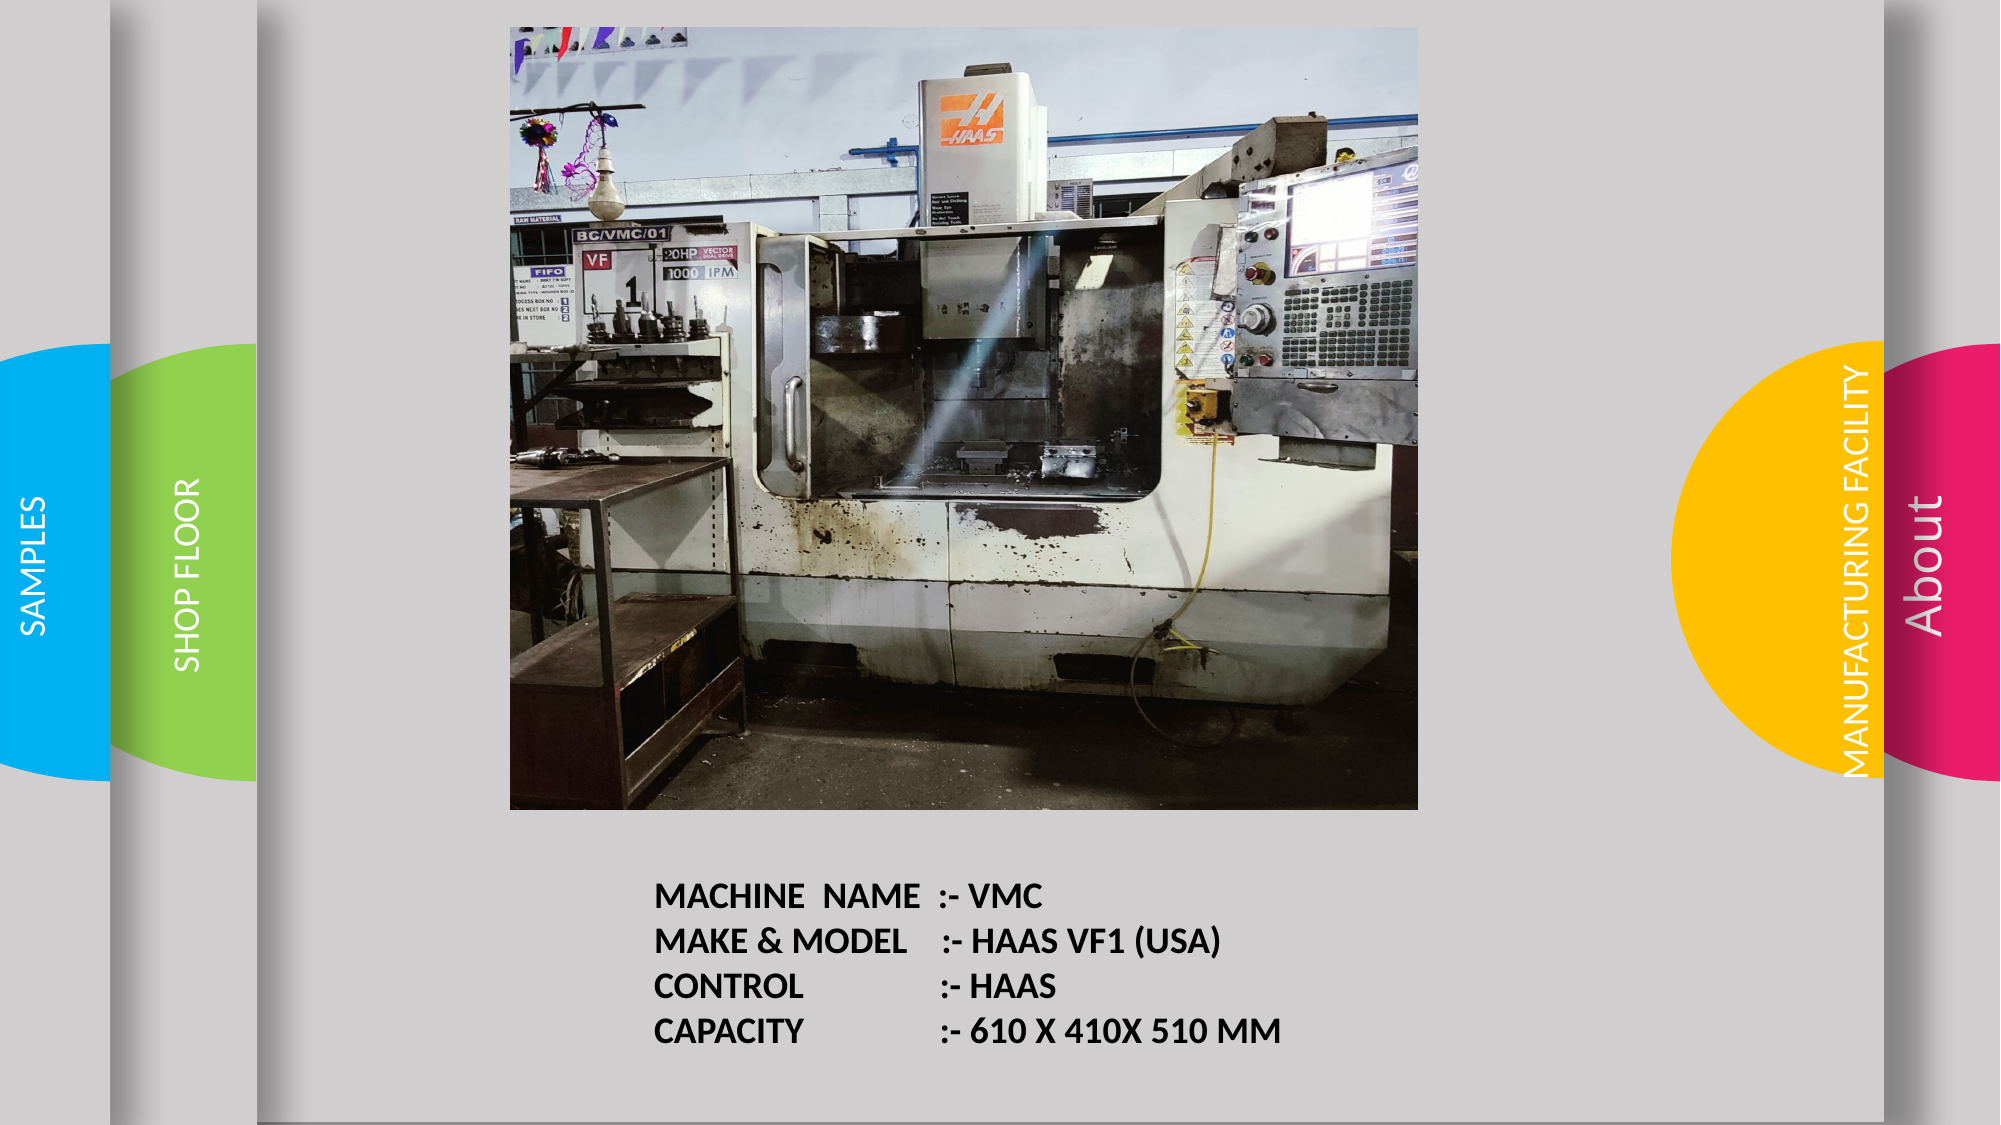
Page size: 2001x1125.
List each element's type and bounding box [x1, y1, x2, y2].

text_box [111, 0, 260, 1125]
text_box [260, 0, 2000, 1125]
text_box [0, 0, 111, 1125]
text_box [260, 0, 1884, 1122]
picture [510, 27, 1418, 810]
